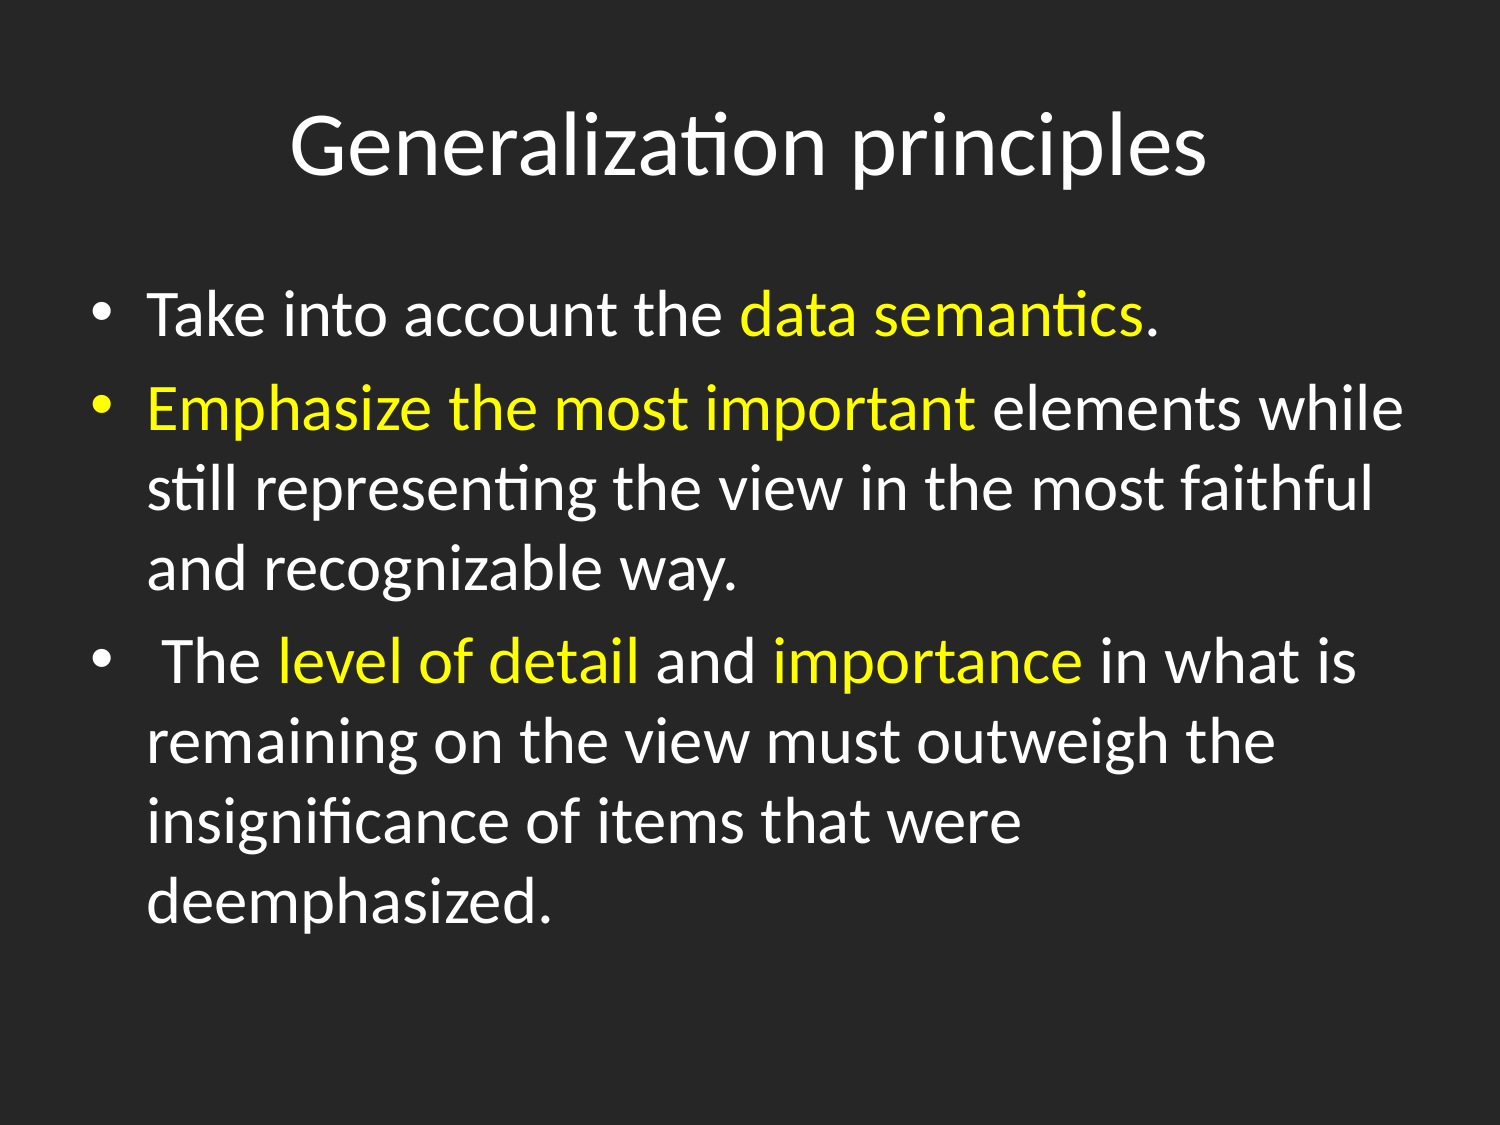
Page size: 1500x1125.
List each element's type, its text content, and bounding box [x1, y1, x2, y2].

title Generalization principles [75, 45, 1425, 233]
list Take into account the data semantics. Emphasize the most important elements while still representing the view in the most faithful and recognizable way. The level of detail and importance in what is remaining on the view must outweigh the insignificance of items that were deemphasized. [75, 262, 1425, 1005]
